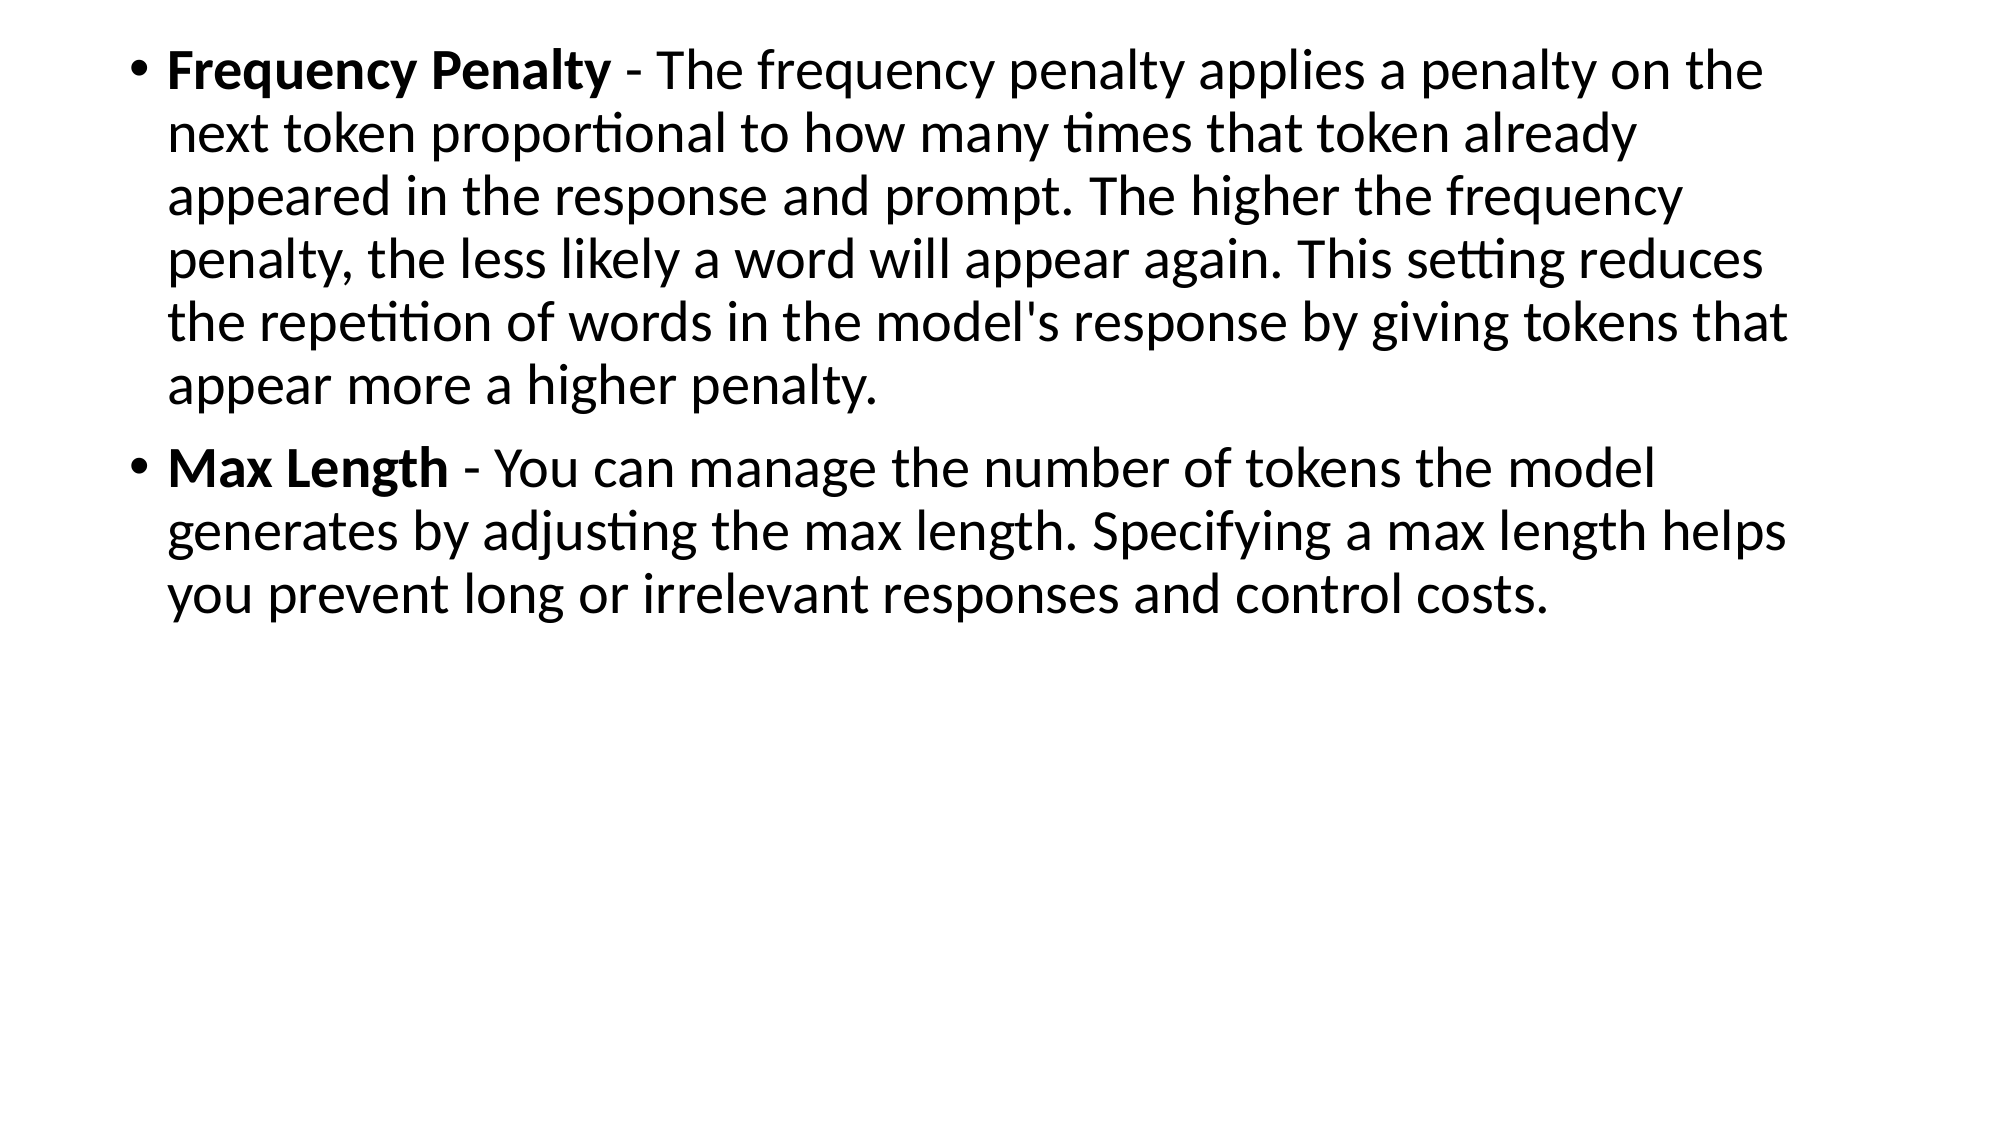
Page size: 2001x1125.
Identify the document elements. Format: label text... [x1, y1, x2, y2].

list Frequency Penalty - The frequency penalty applies a penalty on the next token proportional to how many times that token already appeared in the response and prompt. The higher the frequency penalty, the less likely a word will appear again. This setting reduces the repetition of words in the model's response by giving tokens that appear more a higher penalty. Max Length - You can manage the number of tokens the model generates by adjusting the max length. Specifying a max length helps you prevent long or irrelevant responses and control costs. [114, 31, 1840, 1055]
